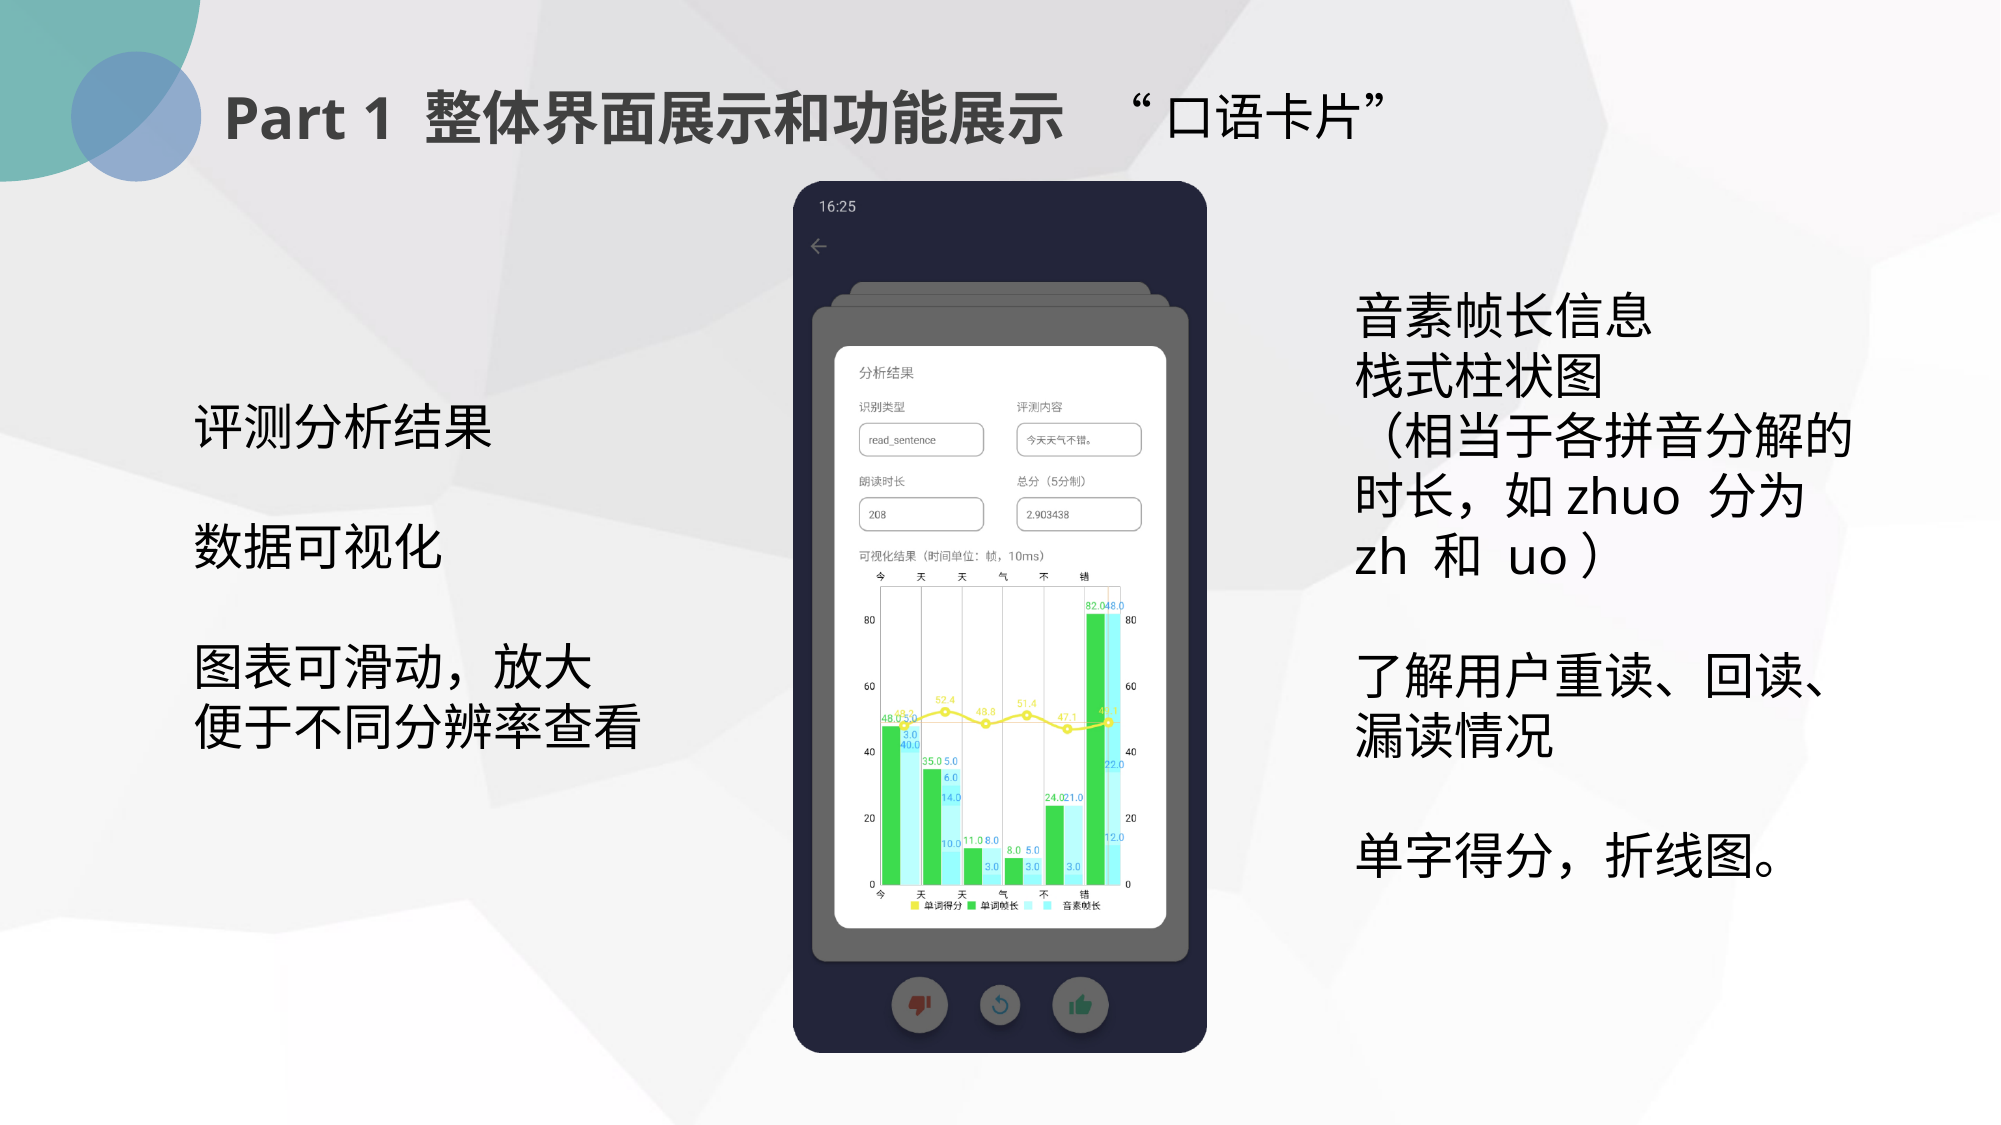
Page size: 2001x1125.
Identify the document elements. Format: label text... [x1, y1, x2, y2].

text_box “口语卡片” [1087, 78, 1446, 154]
text_box 音素帧长信息 栈式柱状图 （相当于各拼音分解的时长，如zhuo 分为 zh 和 uo） 了解用户重读、回读、漏读情况 单字得分，折线图。 [1339, 217, 1898, 893]
text_box [0, 0, 202, 183]
text_box [70, 50, 203, 183]
picture [0, 0, 2001, 1125]
text_box Part 1 整体界面展示和功能展示 [208, 73, 1081, 159]
text_box 评测分析结果 数据可视化 图表可滑动，放大 便于不同分辨率查看 [178, 388, 727, 824]
